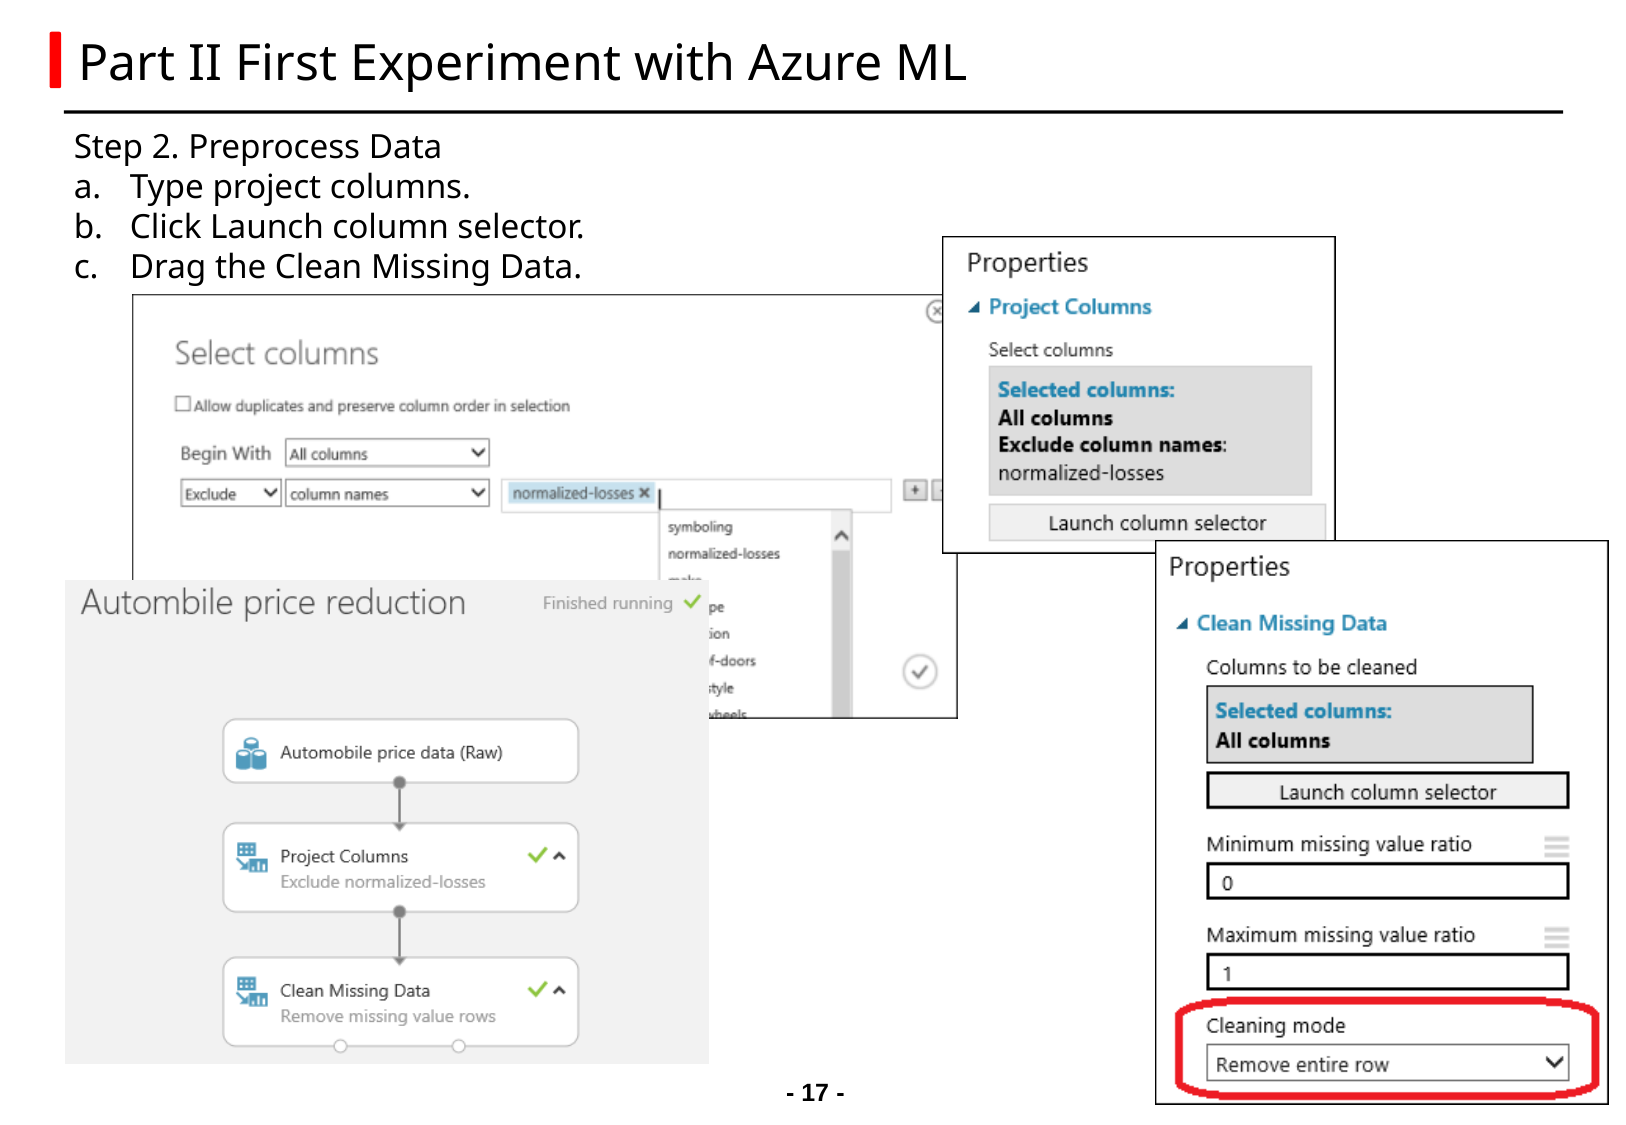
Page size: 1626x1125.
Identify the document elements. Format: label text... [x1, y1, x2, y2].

text_box Step 2. Preprocess Data Type project columns. Click Launch column selector. Drag the Clean Missing Data. [59, 118, 1589, 293]
slide_number - 16 - [577, 1078, 1054, 1105]
picture [65, 236, 1609, 1105]
title Part II First Experiment with Azure ML [63, 12, 1310, 98]
